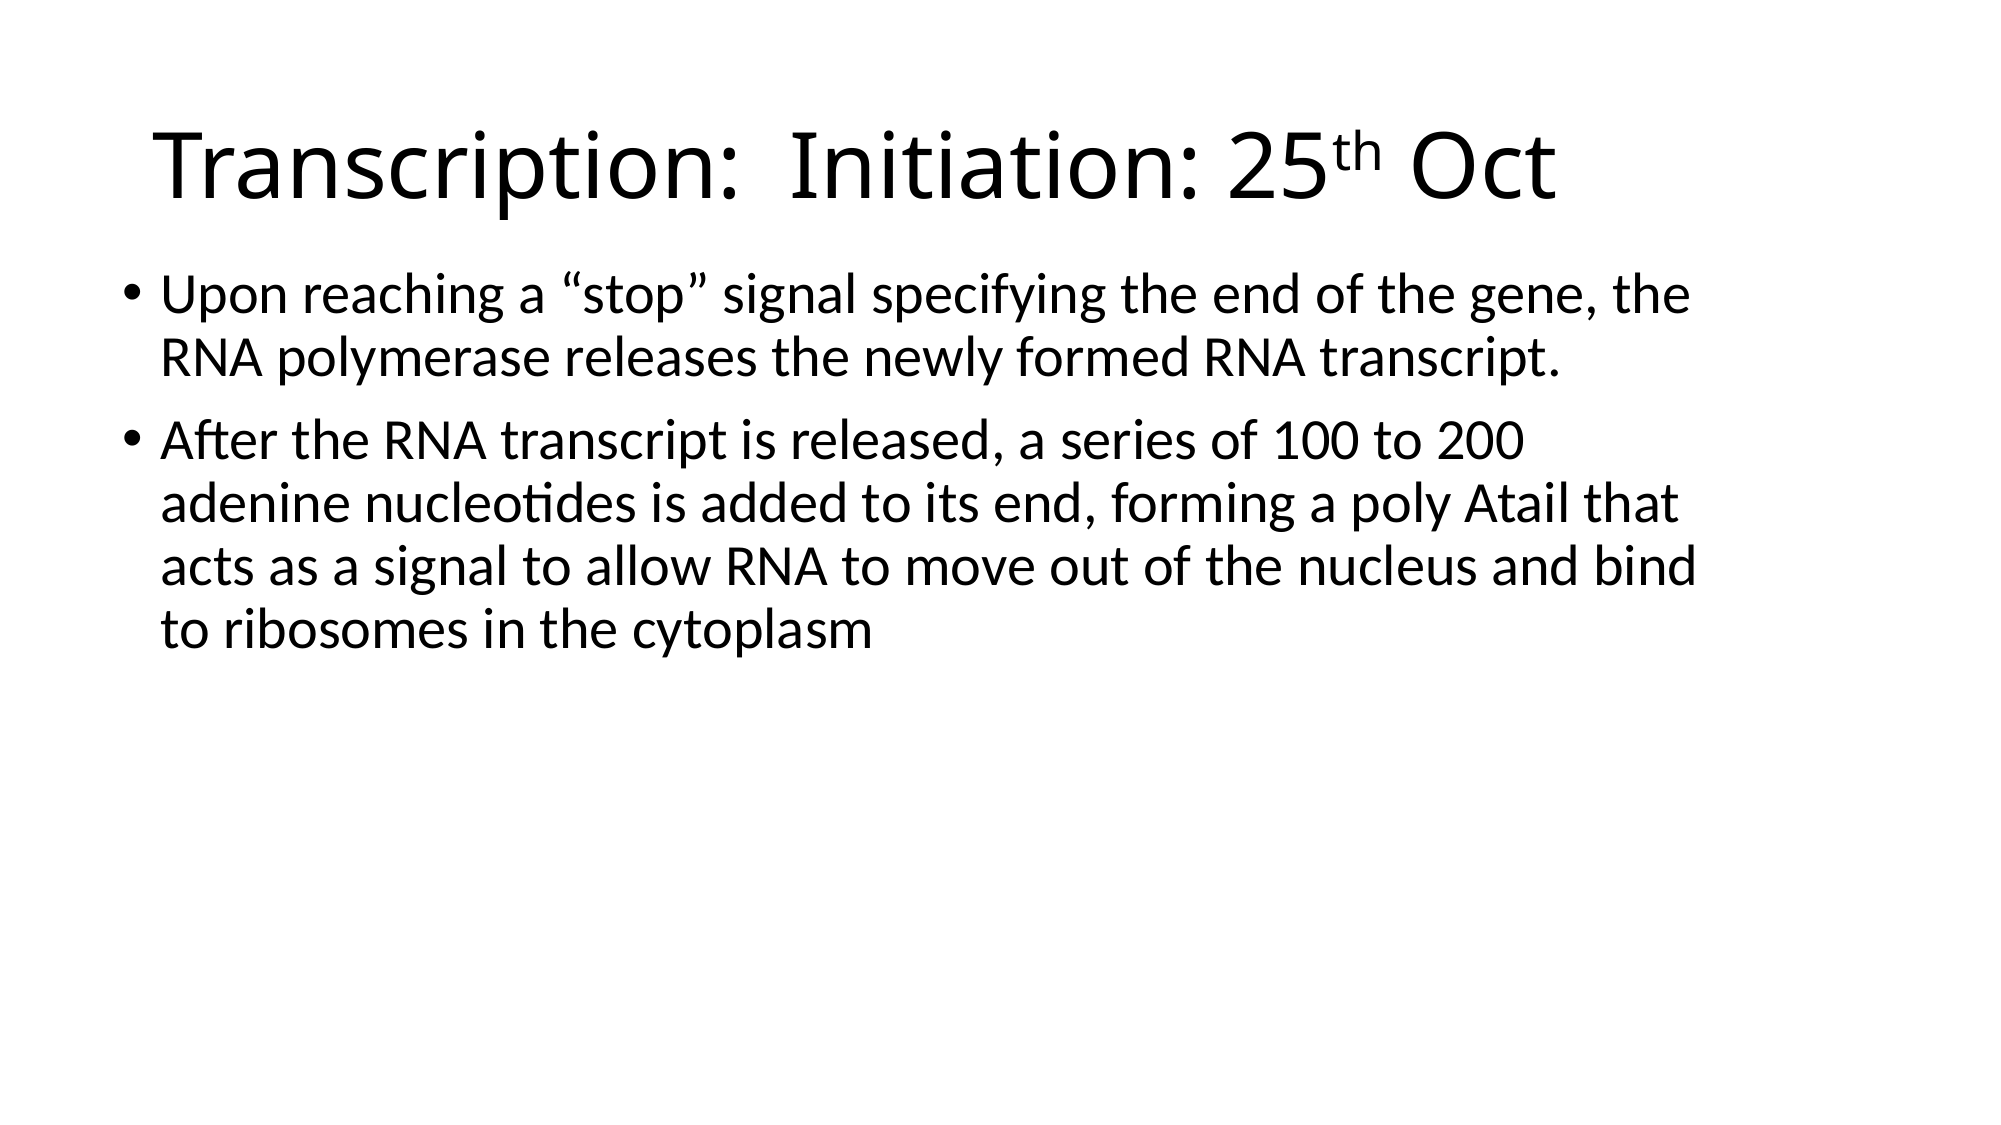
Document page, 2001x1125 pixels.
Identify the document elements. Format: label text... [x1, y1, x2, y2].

list Upon reaching a “stop” signal specifying the end of the gene, the RNA polymerase releases the newly formed RNA transcript. After the RNA transcript is released, a series of 100 to 200 adenine nucleotides is added to its end, forming a poly Atail that acts as a signal to allow RNA to move out of the nucleus and bind to ribosomes in the cytoplasm [107, 255, 1719, 1006]
title Transcription: Initiation: 25th Oct [137, 59, 1863, 278]
